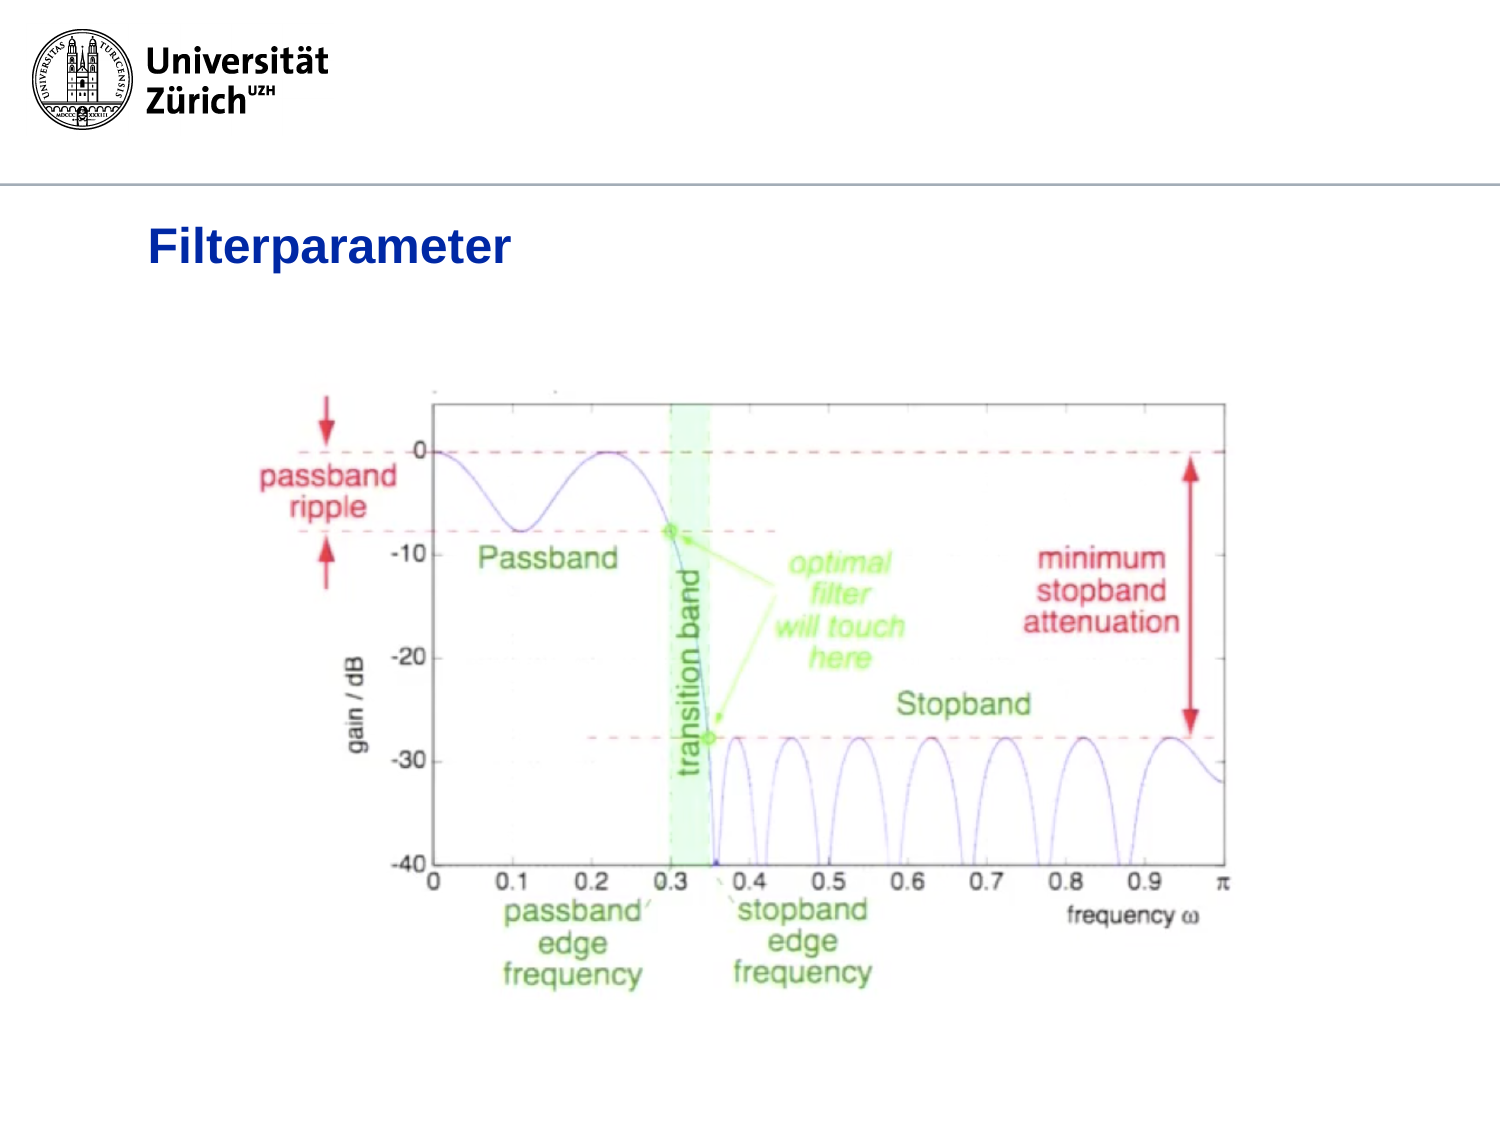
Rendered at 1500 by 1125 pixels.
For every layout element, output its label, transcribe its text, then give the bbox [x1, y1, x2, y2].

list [245, 361, 1255, 1000]
picture [26, 23, 334, 136]
title Filterparameter [147, 208, 1353, 291]
